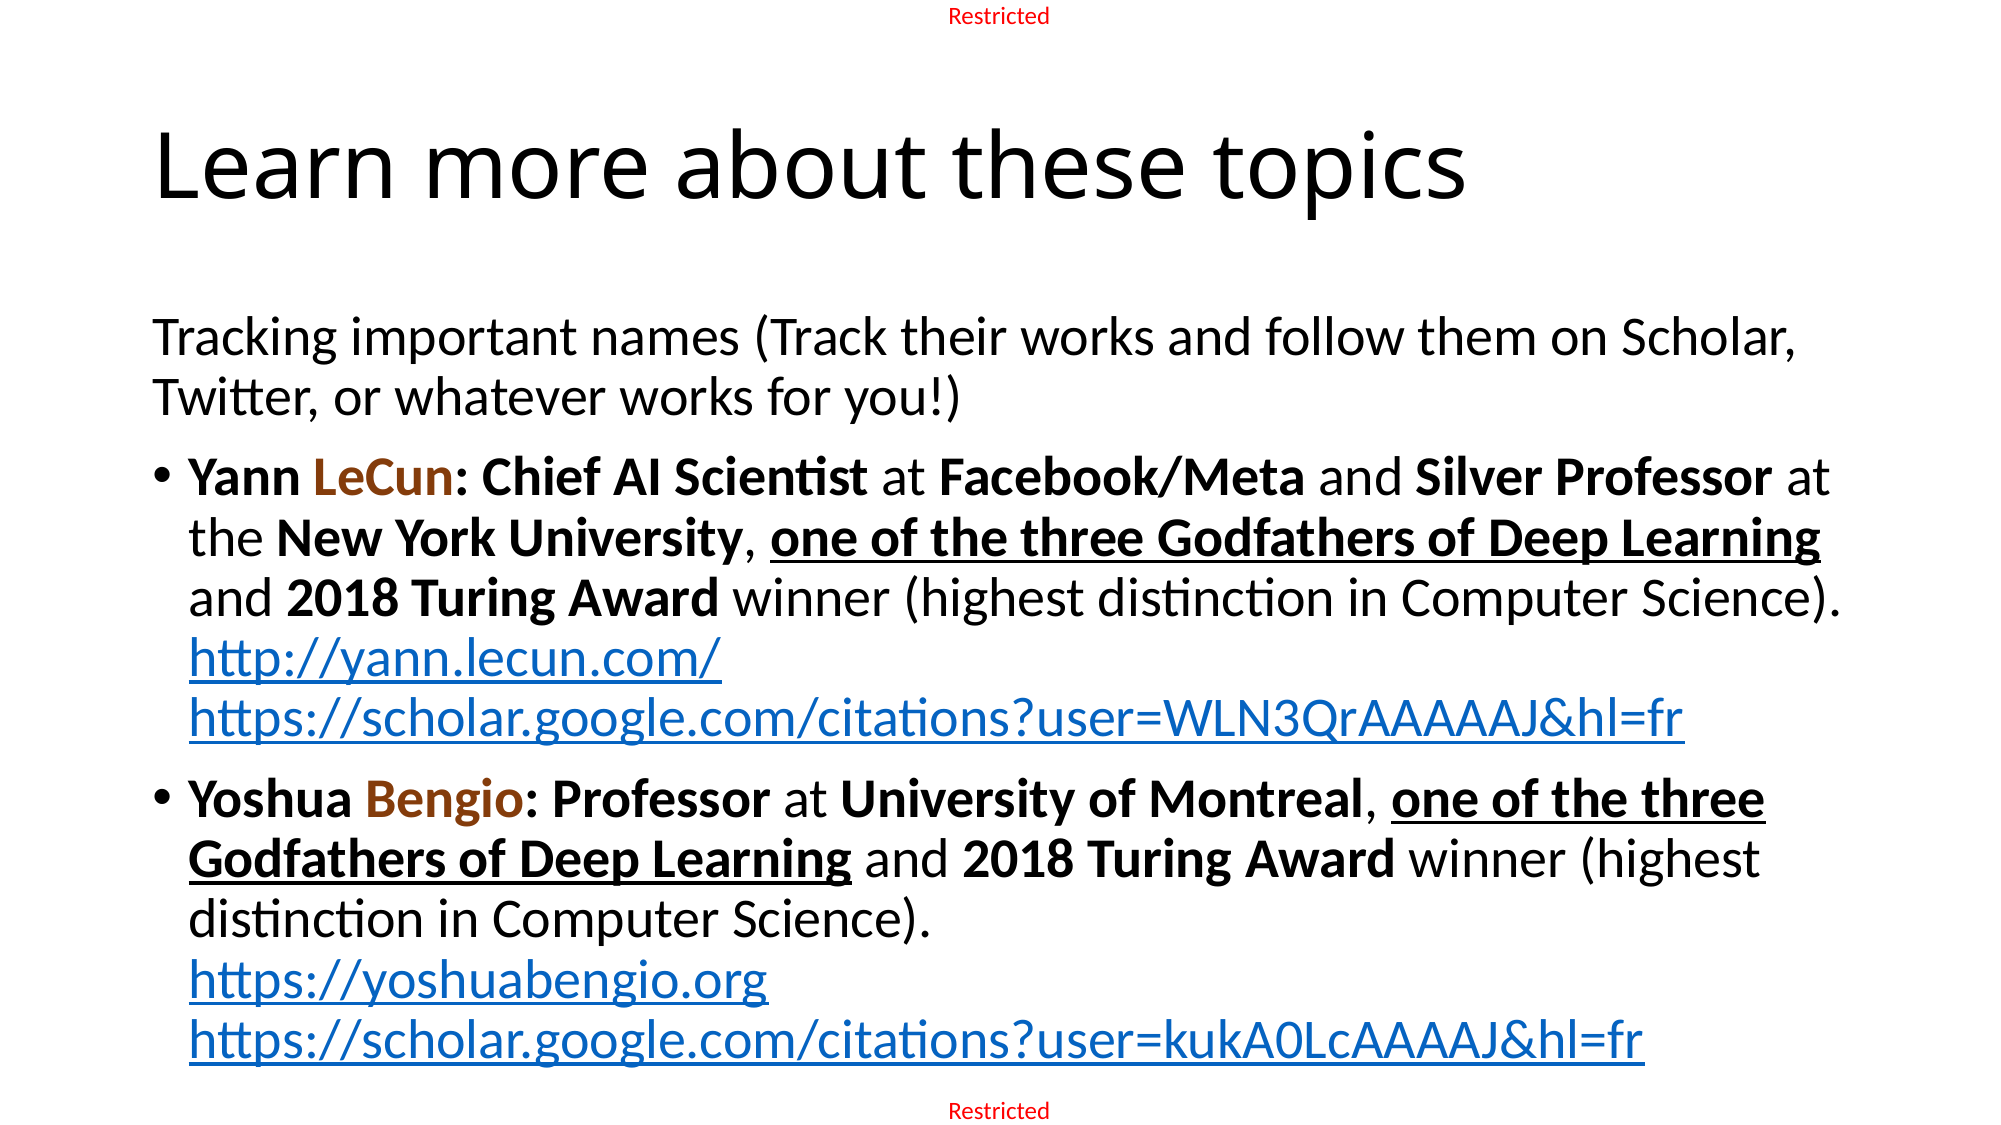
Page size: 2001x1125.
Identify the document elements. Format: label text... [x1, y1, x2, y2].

list Tracking important names (Track their works and follow them on Scholar, Twitter, or whatever works for you!) Yann LeCun: Chief AI Scientist at Facebook/Meta and Silver Professor at the New York University, one of the three Godfathers of Deep Learning and 2018 Turing Award winner (highest distinction in Computer Science). http://yann.lecun.com/ https://scholar.google.com/citations?user=WLN3QrAAAAAJ&hl=fr Yoshua Bengio: Professor at University of Montreal, one of the three Godfathers of Deep Learning and 2018 Turing Award winner (highest distinction in Computer Science). https://yoshuabengio.org https://scholar.google.com/citations?user=kukA0LcAAAAJ&hl=fr [137, 299, 1863, 1125]
title Learn more about these topics [137, 59, 1863, 278]
